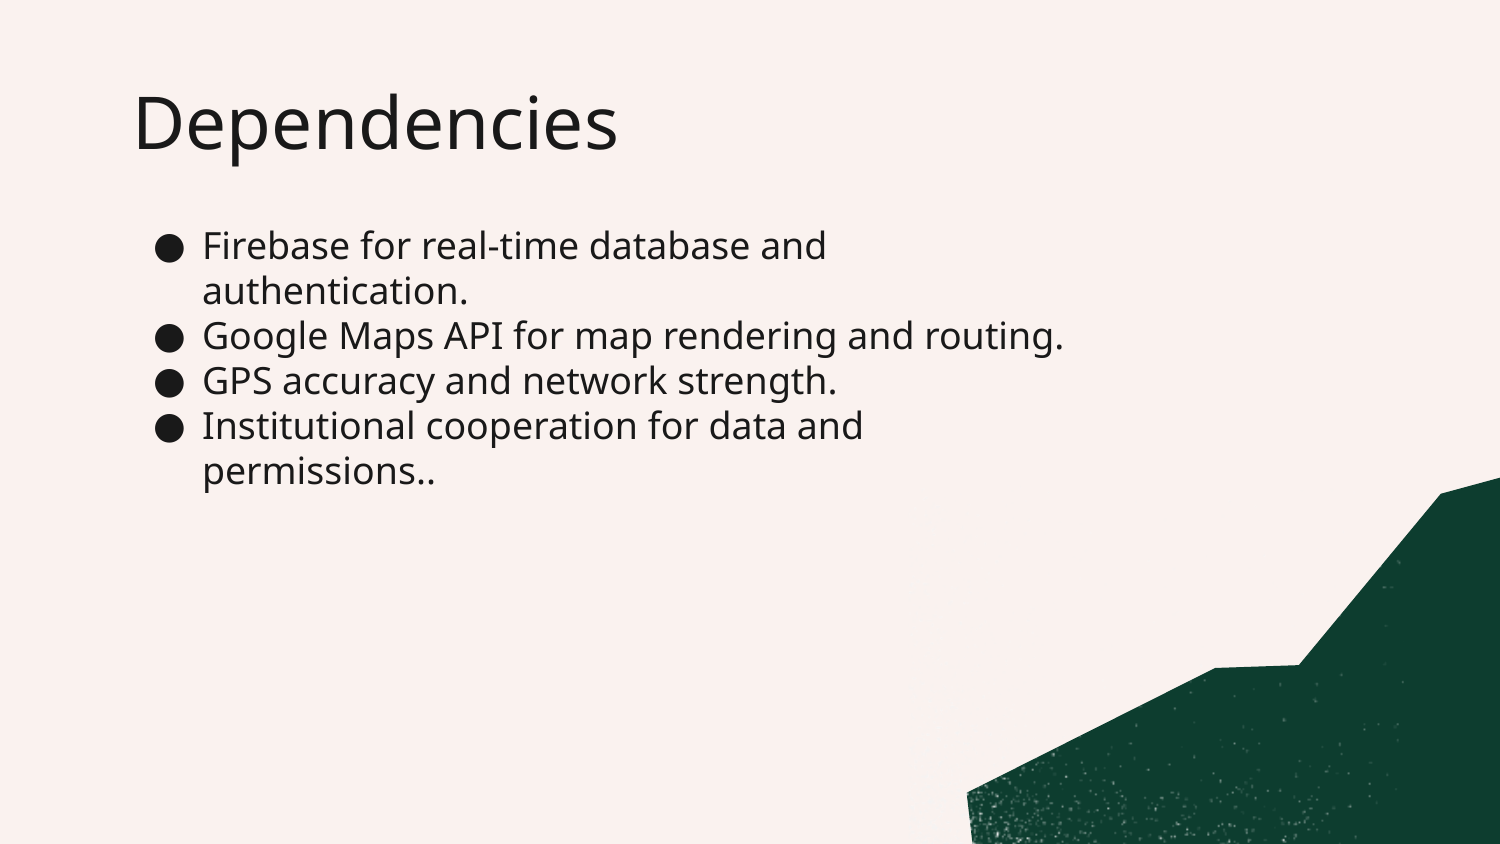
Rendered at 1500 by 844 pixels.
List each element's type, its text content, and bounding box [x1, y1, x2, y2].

title Dependencies [117, 72, 1383, 167]
subtitle Firebase for real-time database and authentication. Google Maps API for map rendering and routing. GPS accuracy and network strength. Institutional cooperation for data and permissions.. [112, 162, 1110, 694]
picture [908, 485, 1404, 844]
